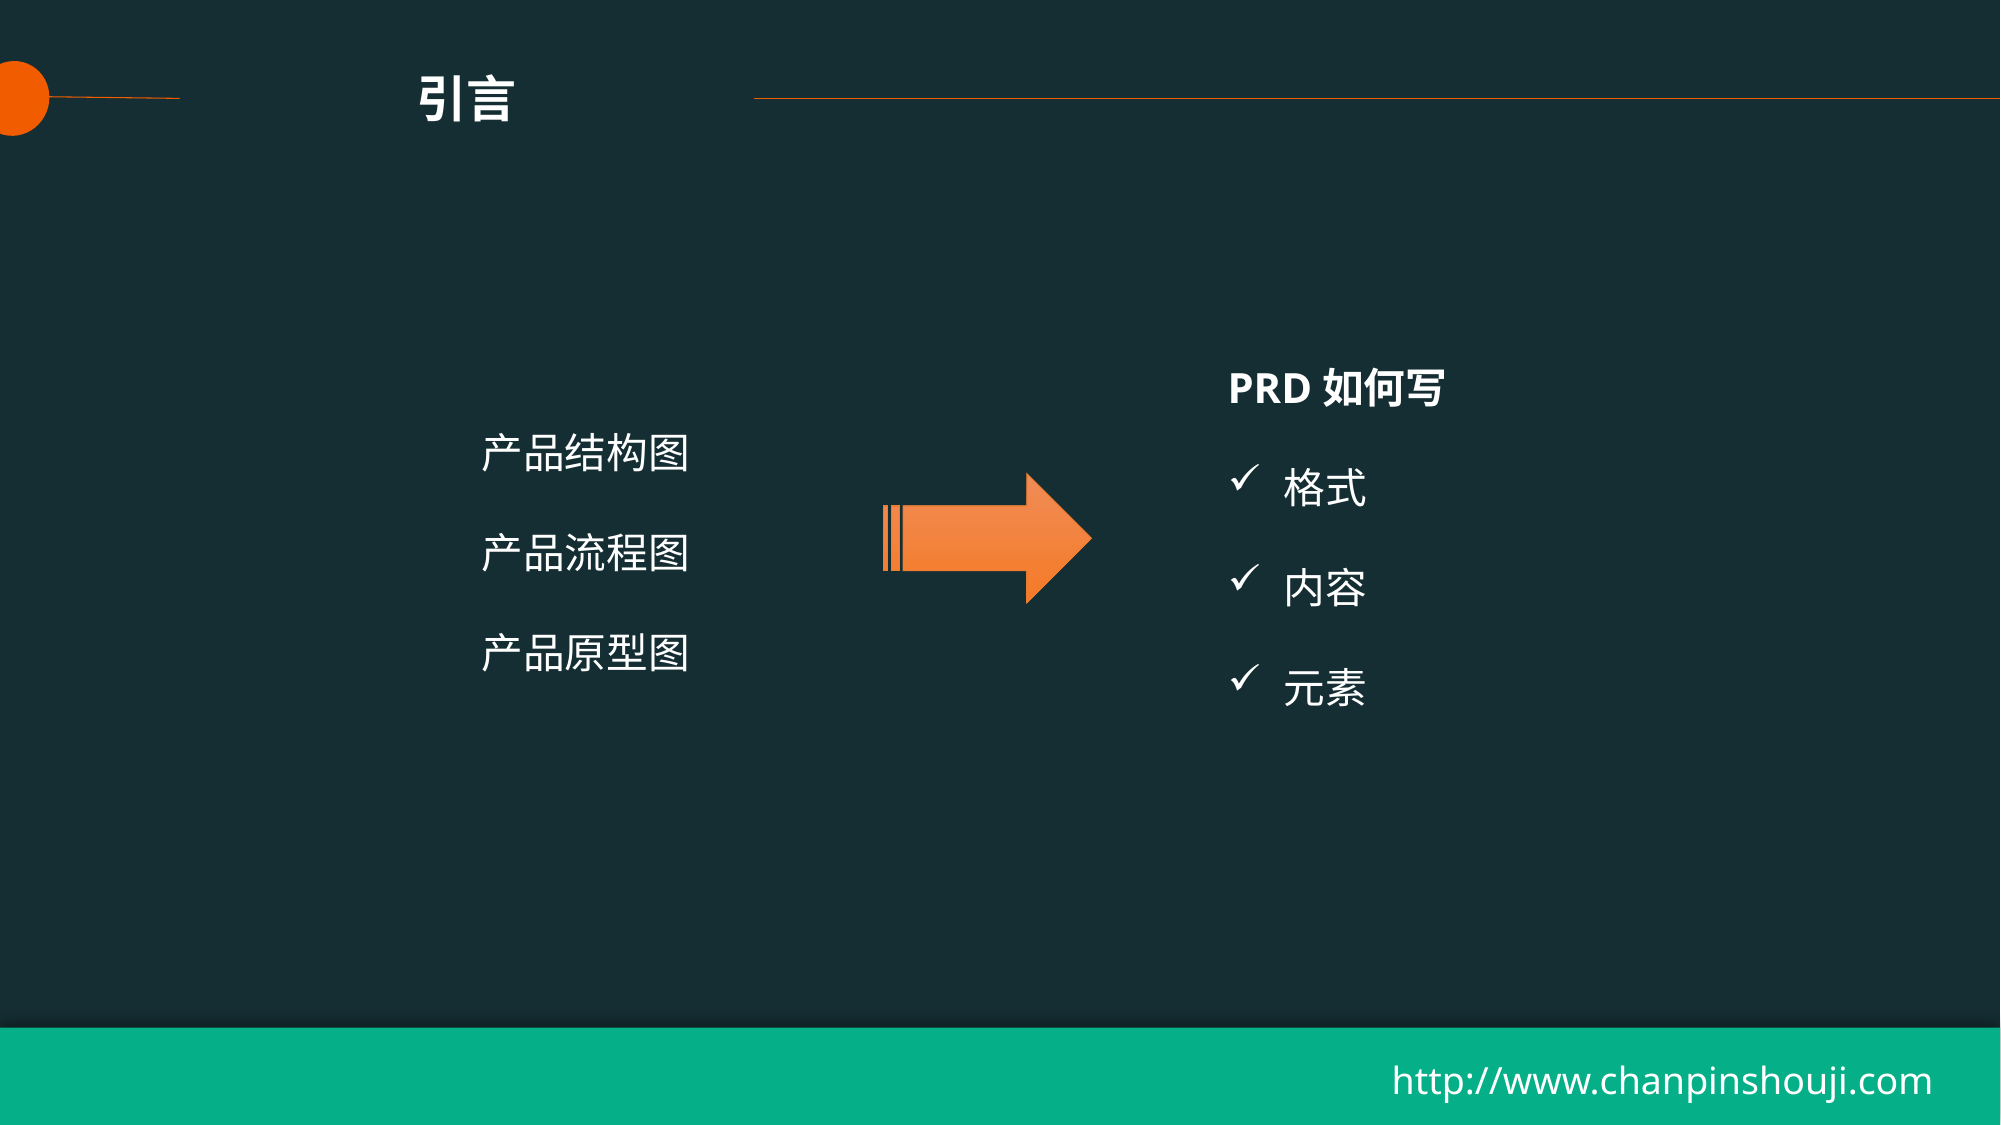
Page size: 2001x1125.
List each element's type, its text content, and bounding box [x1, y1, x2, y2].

text_box 引言 [183, 60, 750, 136]
text_box PRD如何写 格式 内容 元素 [1212, 354, 1508, 719]
text_box [891, 505, 900, 571]
text_box [883, 505, 888, 571]
text_box http://www.chanpinshouji.com [1376, 1049, 2000, 1110]
text_box 产品结构图 产品流程图 产品原型图 [466, 419, 762, 684]
text_box [902, 472, 1093, 605]
